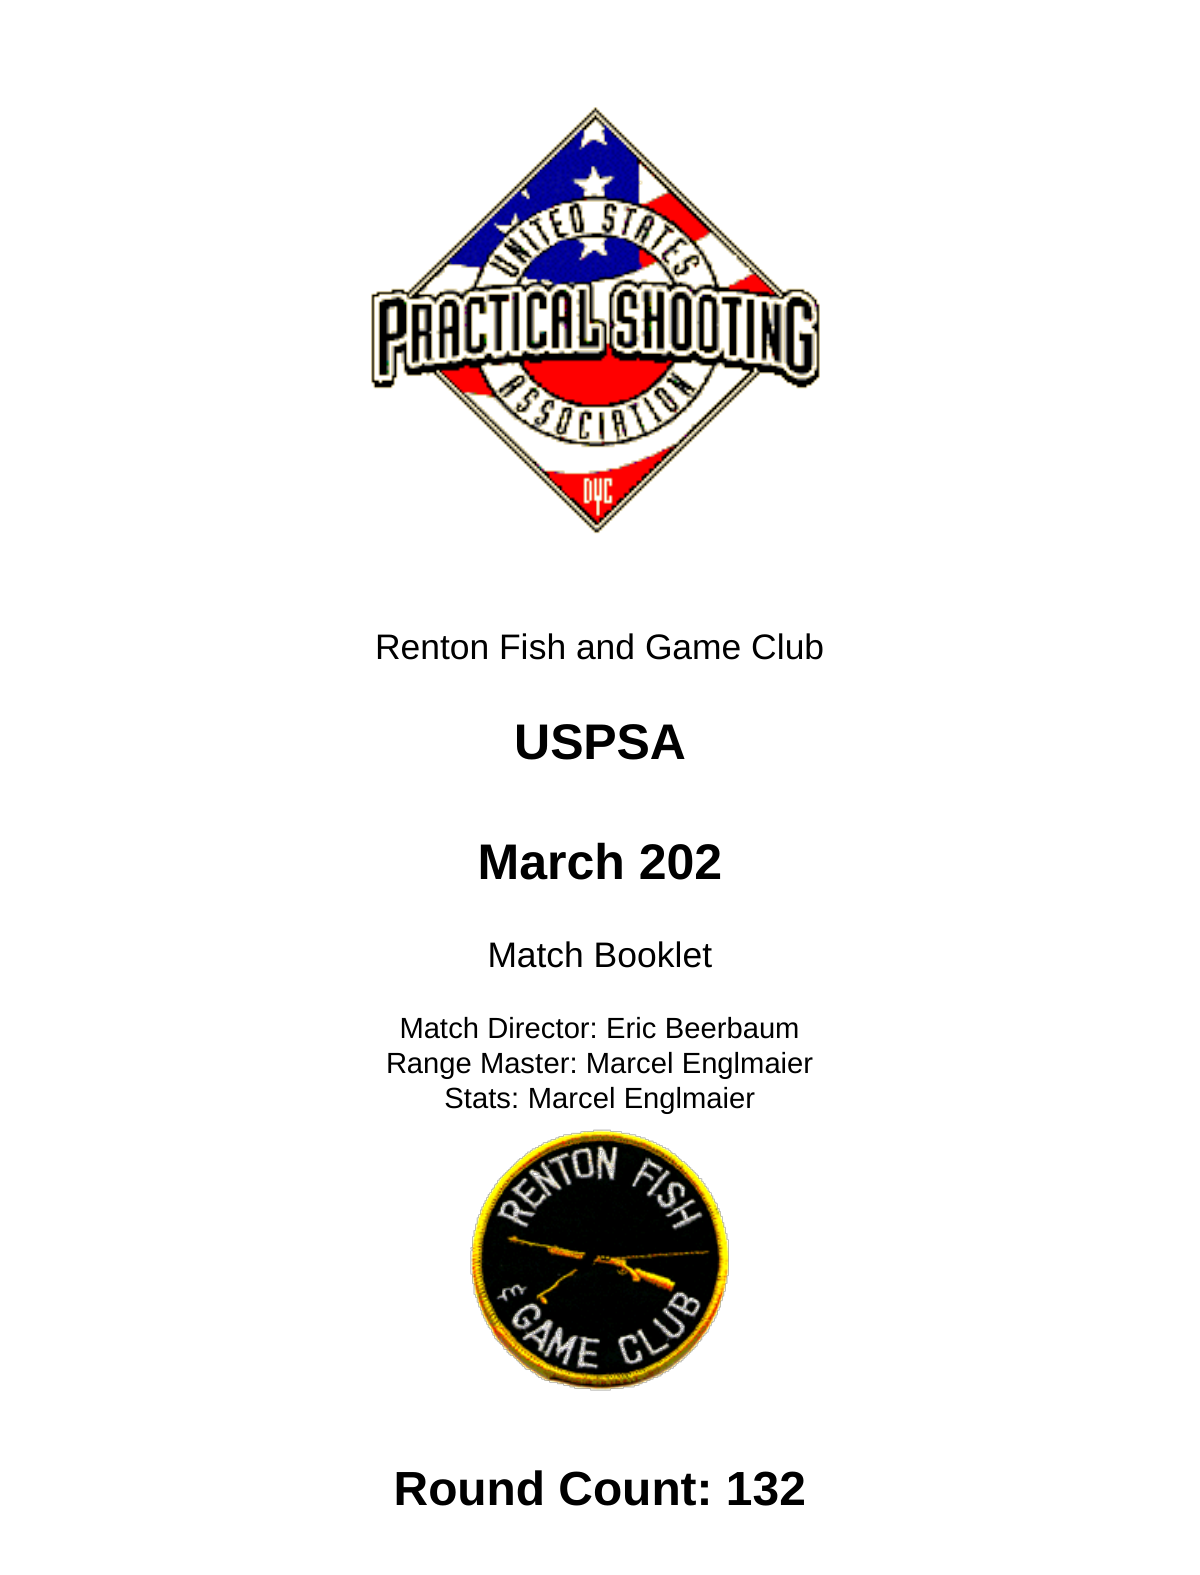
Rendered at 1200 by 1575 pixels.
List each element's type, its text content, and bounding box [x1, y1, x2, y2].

text_box Round Count: 132 [355, 1442, 845, 1530]
text_box Renton Fish and Game Club USPSA March 202 Match Booklet Match Director: Eric Beerbaum Range Master: Marcel Englmaier Stats: Marcel Englmaier [355, 609, 845, 1130]
picture [350, 105, 850, 543]
picture [446, 1109, 754, 1417]
